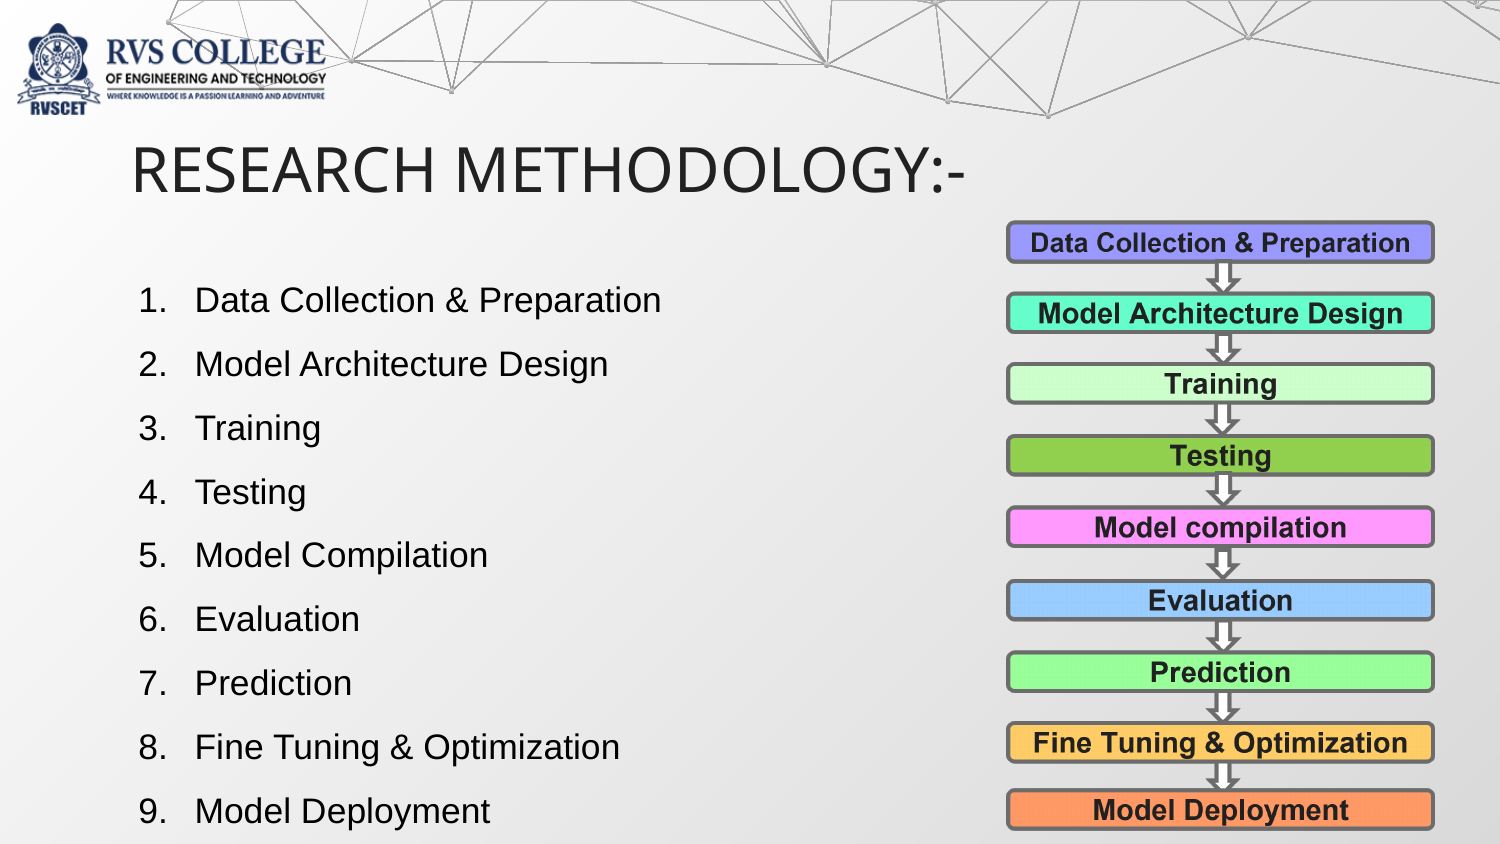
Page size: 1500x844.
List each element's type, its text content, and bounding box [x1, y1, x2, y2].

text_box Data Collection & Preparation Model Architecture Design Training Testing Model Compilation Evaluation Prediction Fine Tuning & Optimization Model Deployment [123, 248, 1001, 844]
picture [1006, 217, 1435, 844]
title RESEARCH METHODOLOGY:- [115, 114, 1382, 211]
picture [16, 22, 326, 115]
